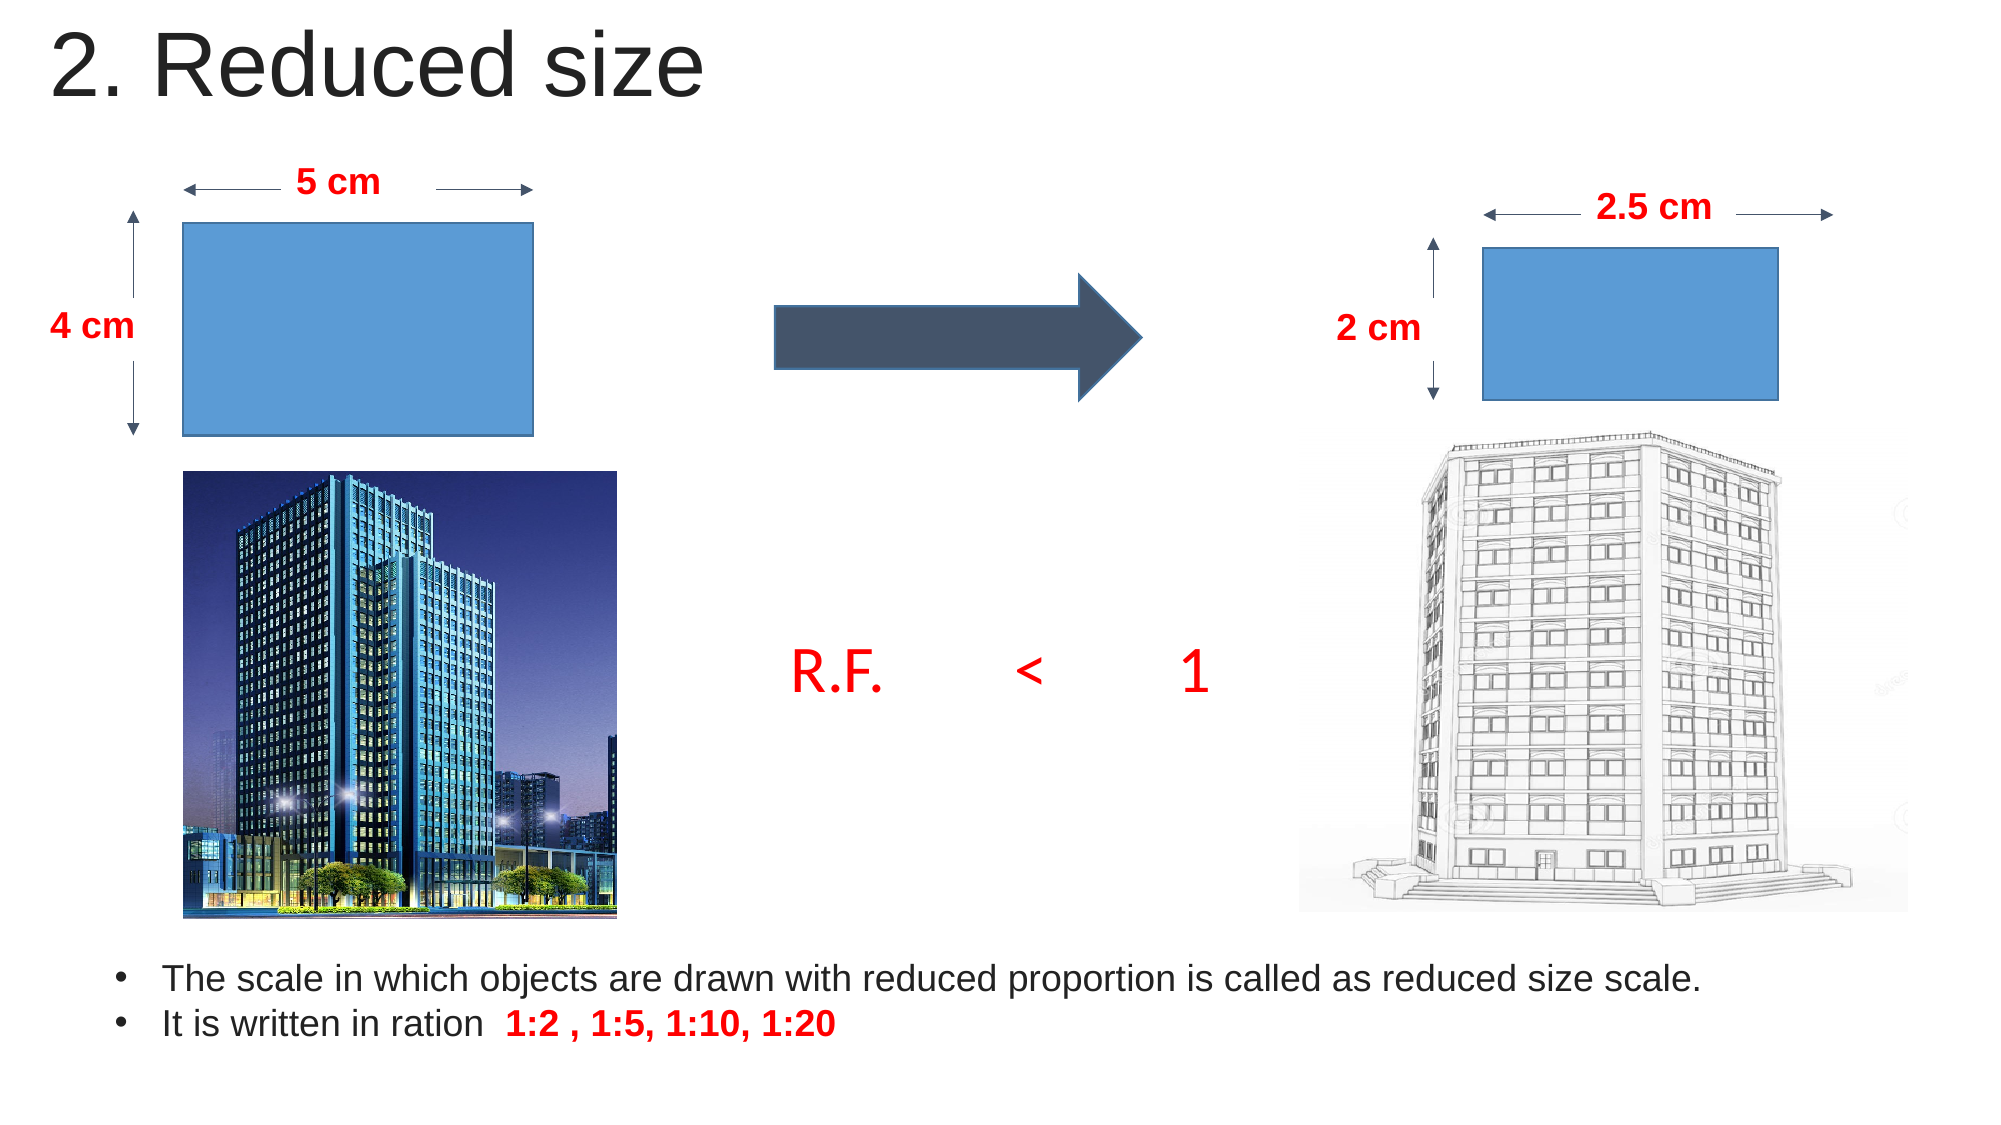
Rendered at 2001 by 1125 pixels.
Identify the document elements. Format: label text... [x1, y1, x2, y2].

picture [1299, 420, 1908, 912]
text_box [34, 149, 534, 436]
text_box The scale in which objects are drawn with reduced proportion is called as reduced size scale. It is written in ration 1:2 , 1:5, 1:10, 1:20 [99, 946, 1934, 1052]
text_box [1321, 174, 1834, 400]
title 2. Reduced size [34, 1, 1107, 132]
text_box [774, 618, 1228, 715]
picture [183, 471, 617, 919]
text_box [773, 272, 1144, 403]
